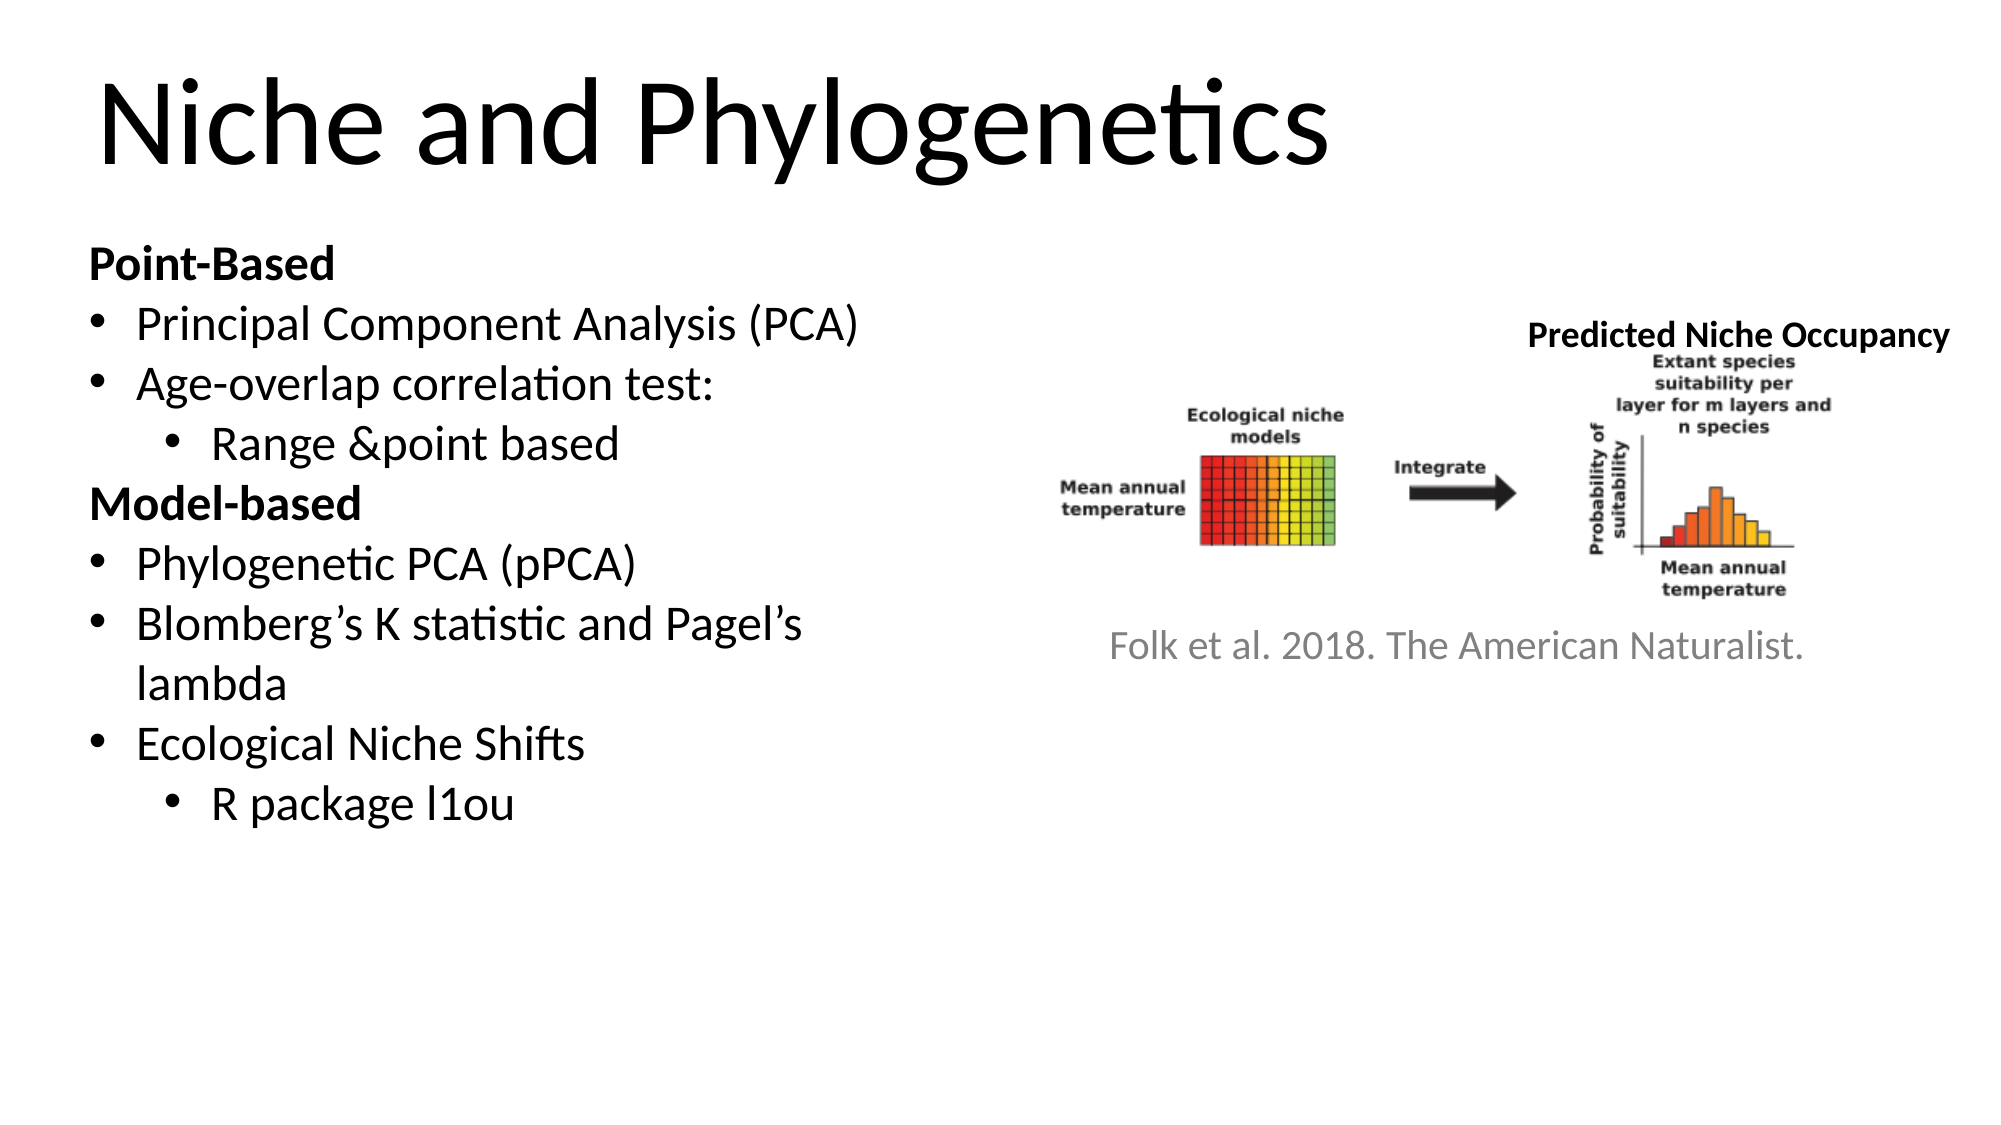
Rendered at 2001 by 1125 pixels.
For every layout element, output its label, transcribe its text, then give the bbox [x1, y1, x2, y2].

text_box Point-Based Principal Component Analysis (PCA) Age-overlap correlation test: Range &point based Model-based Phylogenetic PCA (pPCA) Blomberg’s K statistic and Pagel’s lambda Ecological Niche Shifts R package l1ou [74, 223, 946, 898]
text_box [1013, 302, 1968, 677]
text_box Niche and Phylogenetics [81, 32, 1348, 198]
